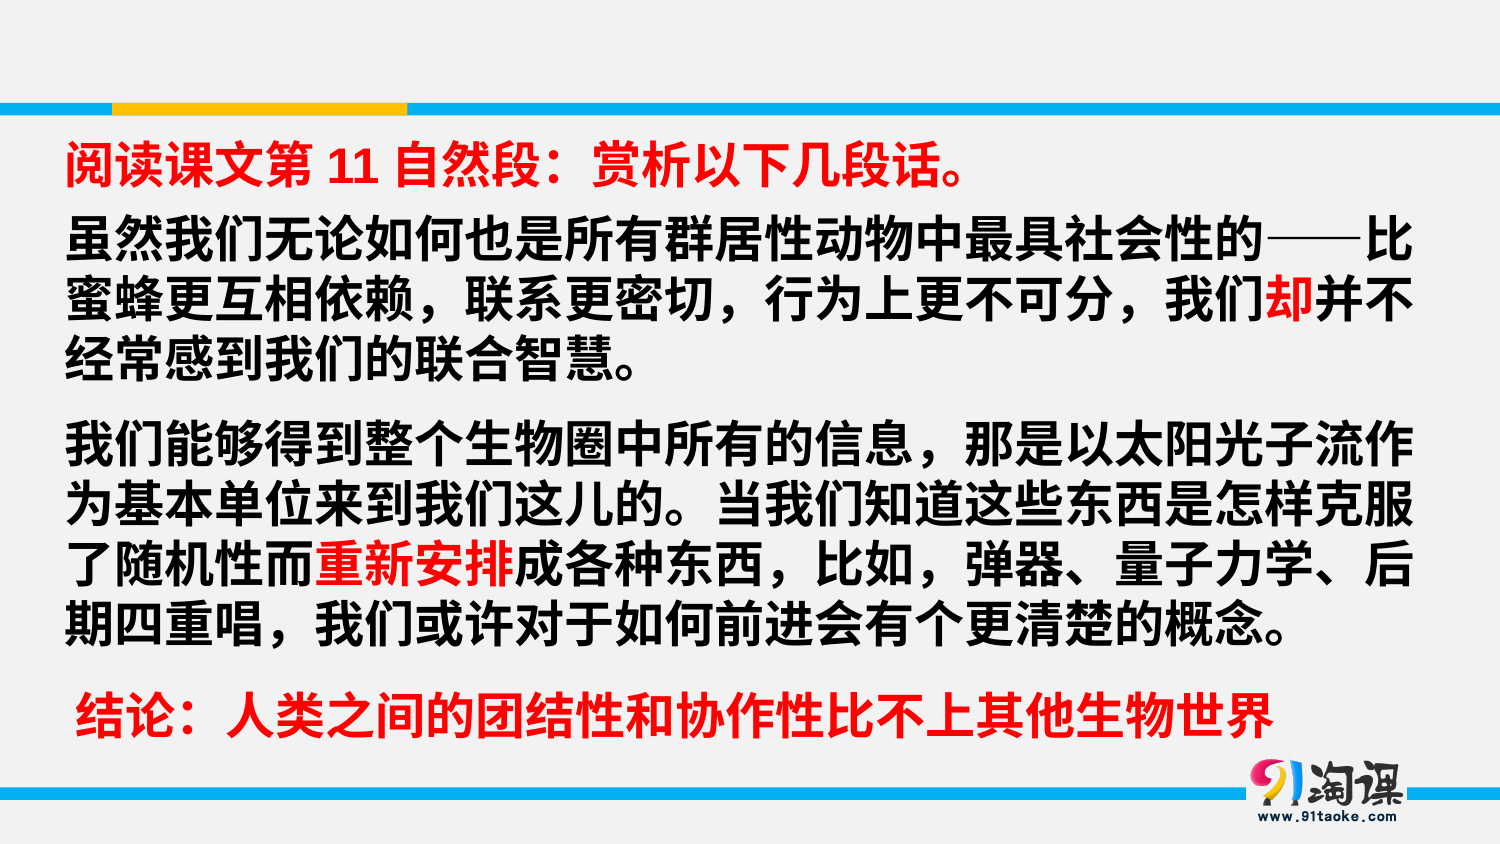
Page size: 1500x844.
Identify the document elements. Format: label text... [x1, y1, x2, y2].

text_box 阅读课文第11自然段：赏析以下几段话。 [49, 126, 1081, 200]
picture [1245, 750, 1408, 832]
text_box 虽然我们无论如何也是所有群居性动物中最具社会性的——比蜜蜂更互相依赖，联系更密切，行为上更不可分，我们却并不经常感到我们的联合智慧。 我们能够得到整个生物圈中所有的信息，那是以太阳光子流作为基本单位来到我们这儿的。当我们知道这些东西是怎样克服了随机性而重新安排成各种东西，比如，弹器、量子力学、后期四重唱，我们或许对于如何前进会有个更清楚的概念。 [49, 200, 1450, 661]
text_box 结论：人类之间的团结性和协作性比不上其他生物世界 [61, 676, 1376, 752]
